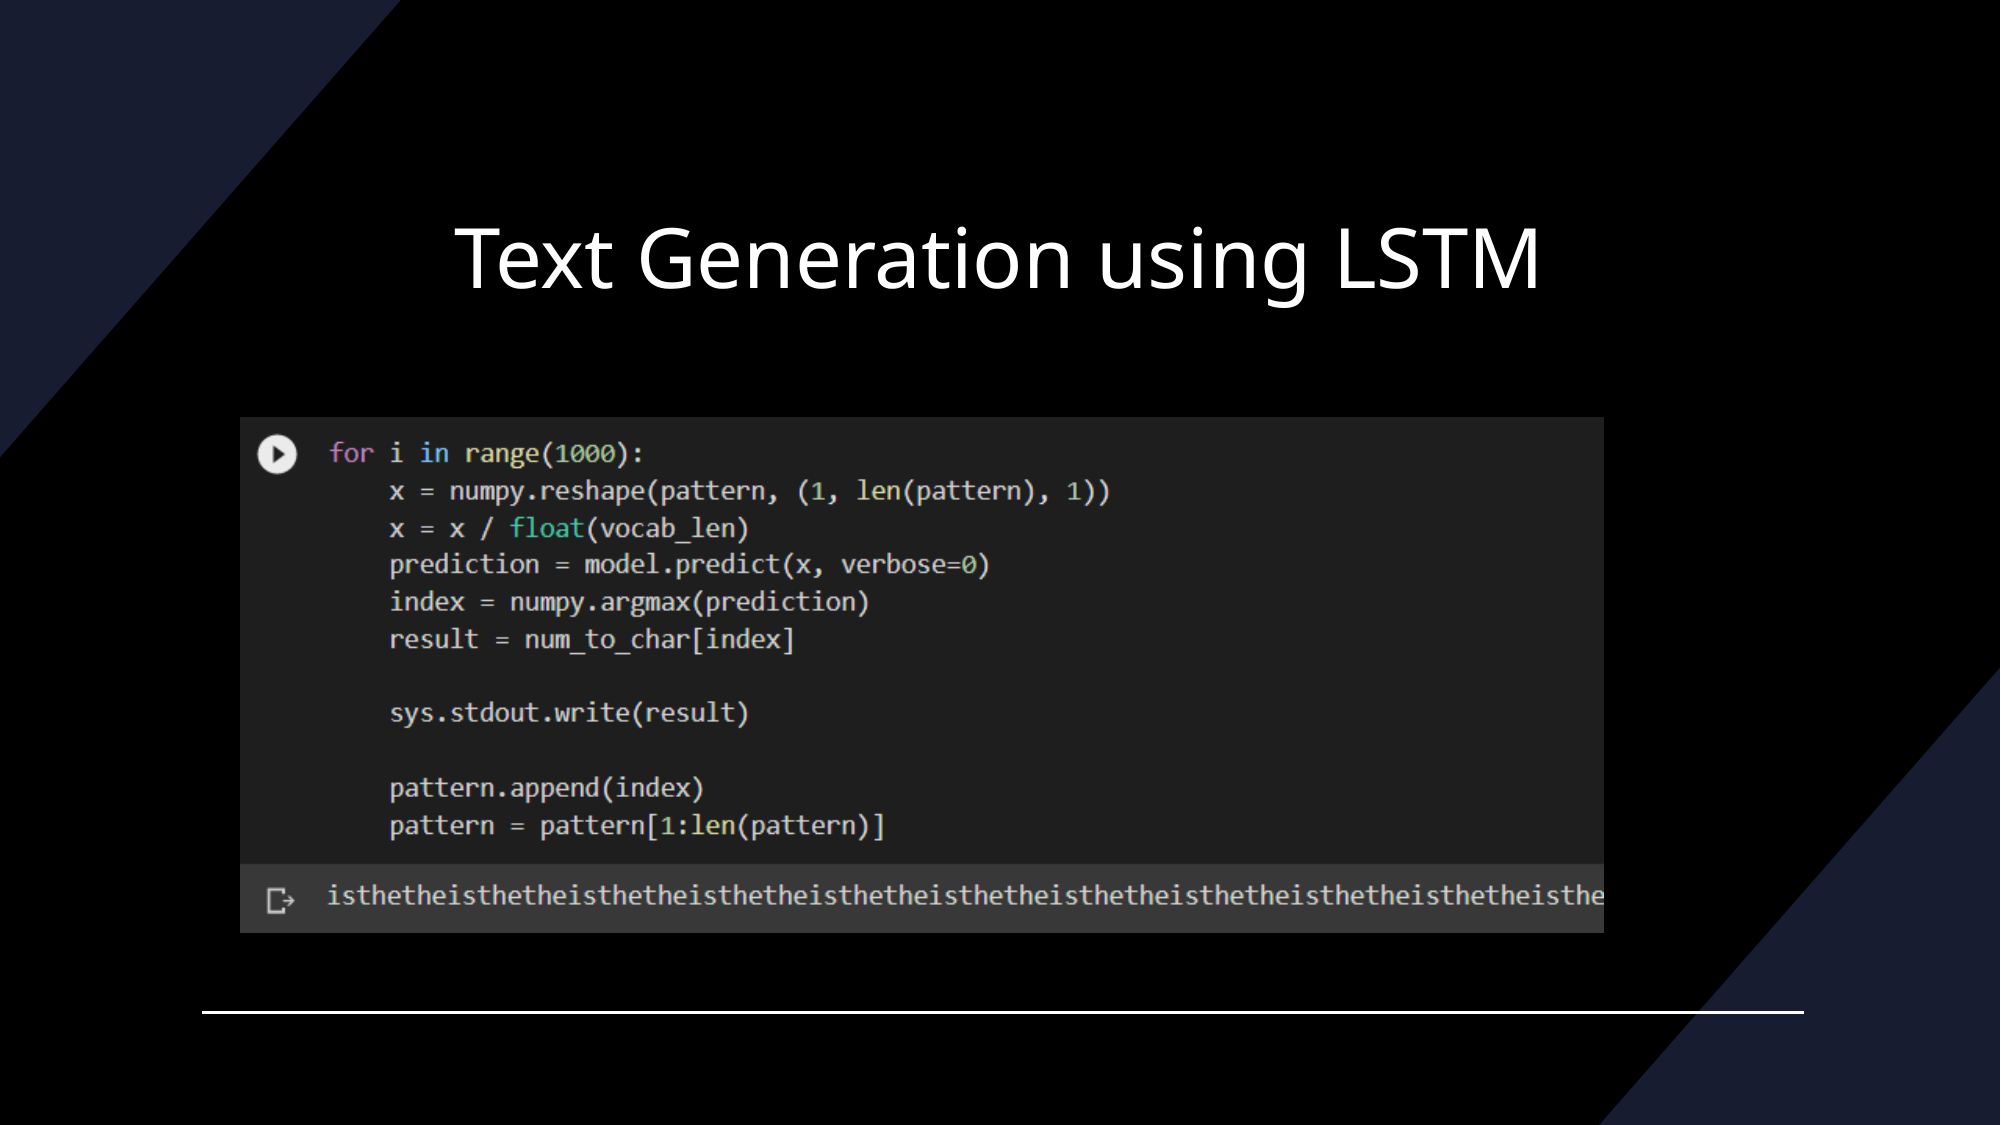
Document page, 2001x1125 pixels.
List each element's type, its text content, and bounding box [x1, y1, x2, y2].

title Text Generation using LSTM [187, 143, 1813, 367]
list [158, 382, 1784, 968]
picture [240, 417, 1604, 933]
